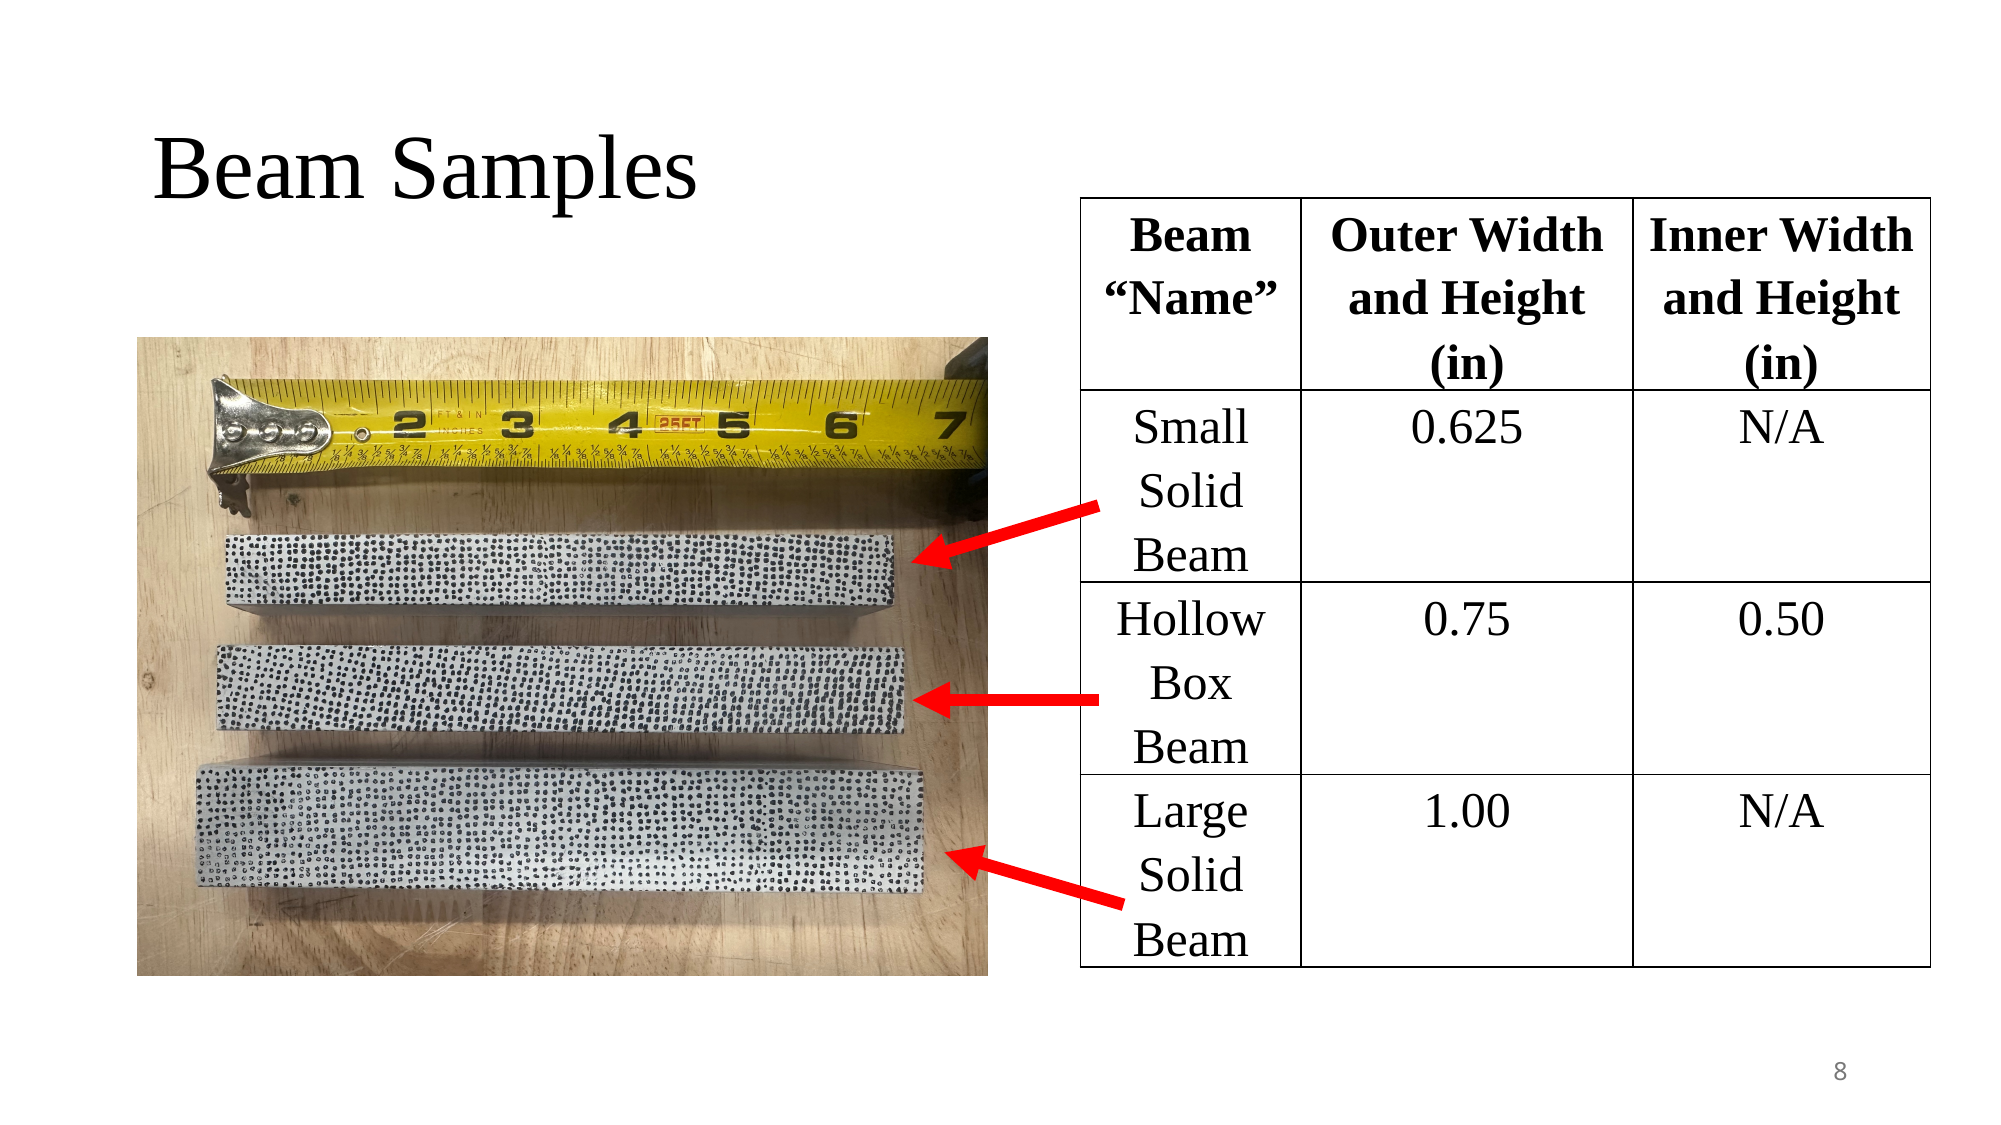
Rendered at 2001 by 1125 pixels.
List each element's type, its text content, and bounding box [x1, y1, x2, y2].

table_header Beam “Name” [1081, 199, 1300, 389]
table_cell N/A [1634, 391, 1930, 581]
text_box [943, 851, 1125, 906]
table_header Inner Width and Height (in) [1634, 199, 1930, 389]
table_cell 1.00 [1302, 775, 1632, 966]
table_cell Hollow Box Beam [1081, 583, 1300, 774]
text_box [910, 504, 1100, 563]
table_cell 0.50 [1634, 583, 1930, 774]
slide_number 8 [1412, 1042, 1863, 1103]
table_cell Large Solid Beam [1081, 775, 1300, 966]
table_cell Small Solid Beam [1081, 391, 1300, 581]
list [136, 337, 988, 976]
table_cell 0.75 [1302, 583, 1632, 774]
table_cell 0.625 [1302, 391, 1632, 581]
table_cell N/A [1634, 775, 1930, 966]
table_header Outer Width and Height (in) [1302, 199, 1632, 389]
title Beam Samples [137, 59, 1863, 278]
